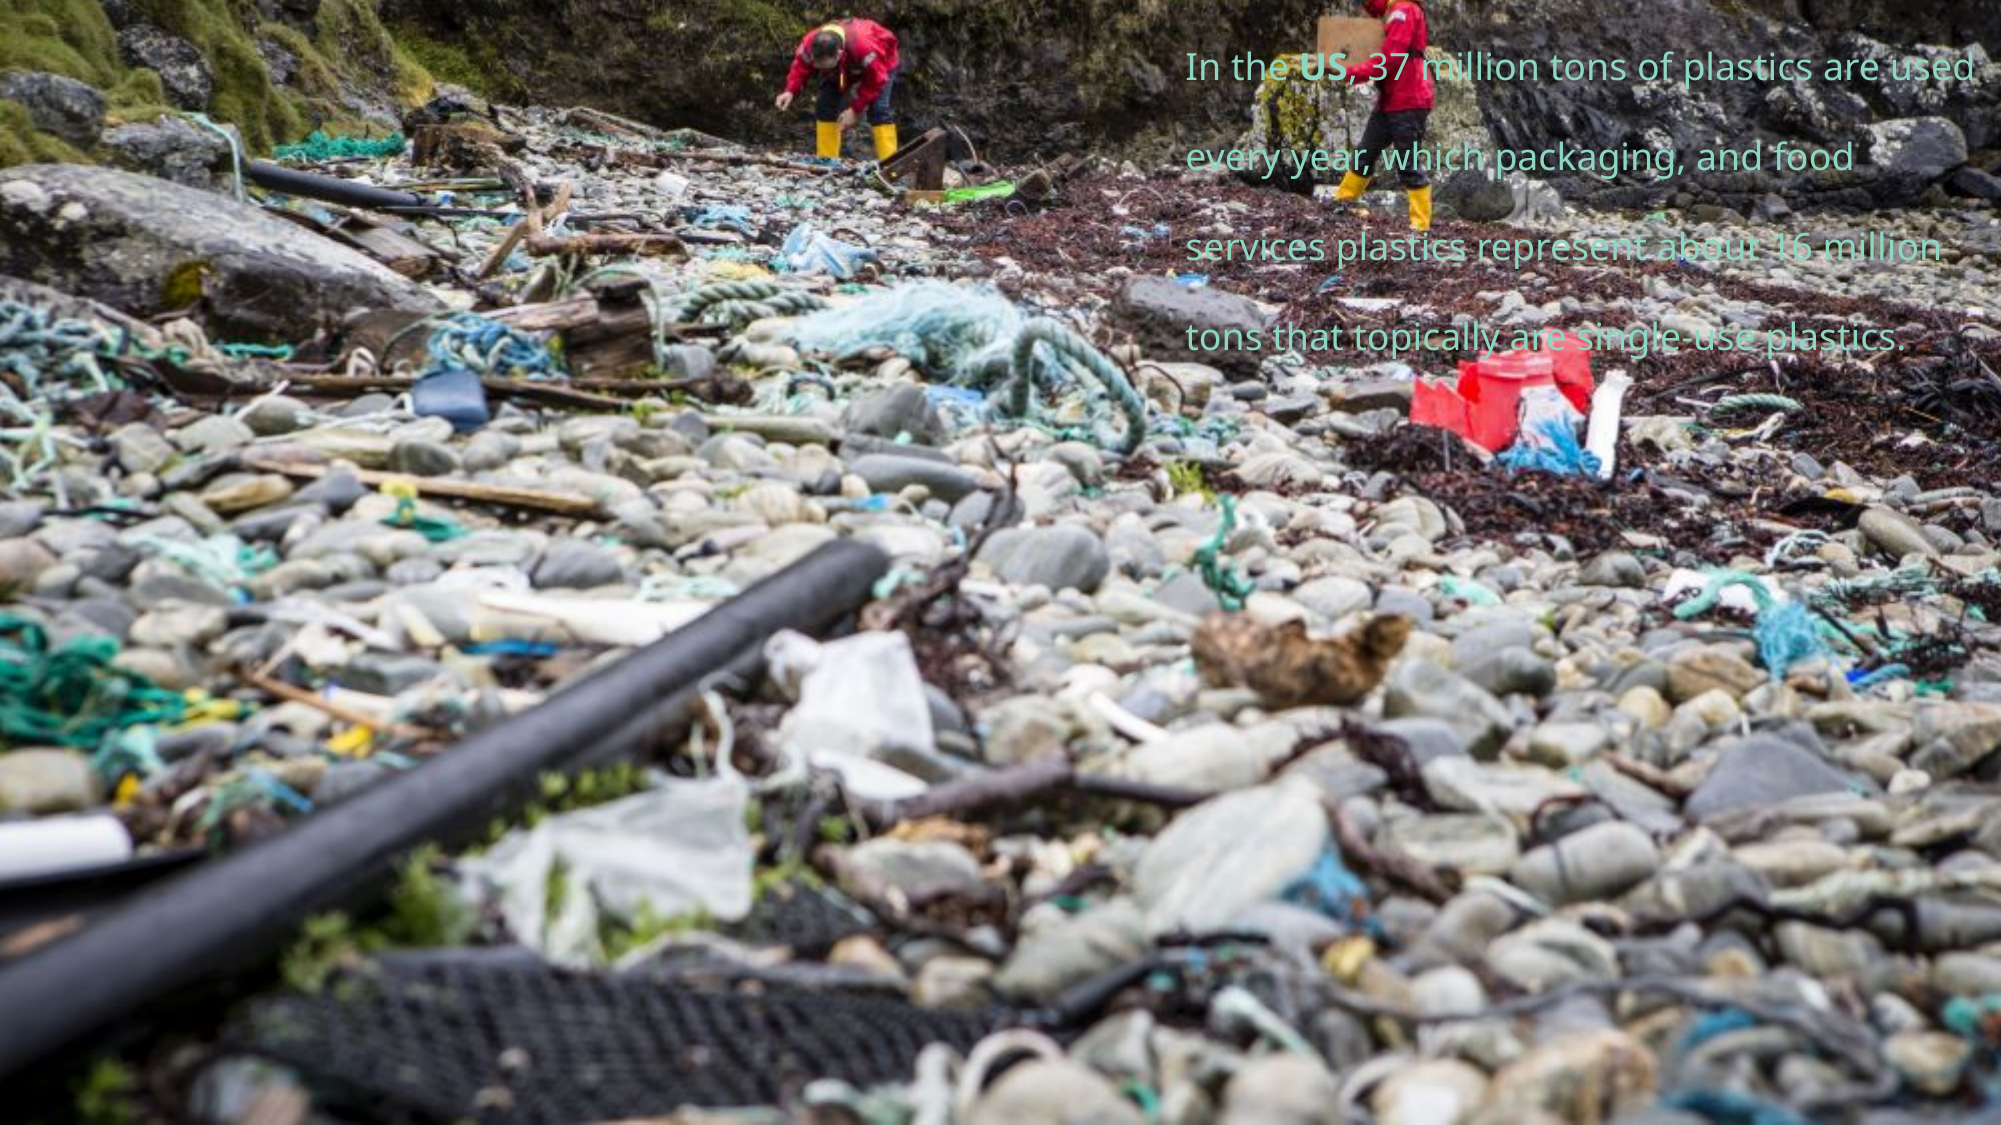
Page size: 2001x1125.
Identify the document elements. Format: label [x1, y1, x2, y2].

list [0, 0, 2000, 1125]
